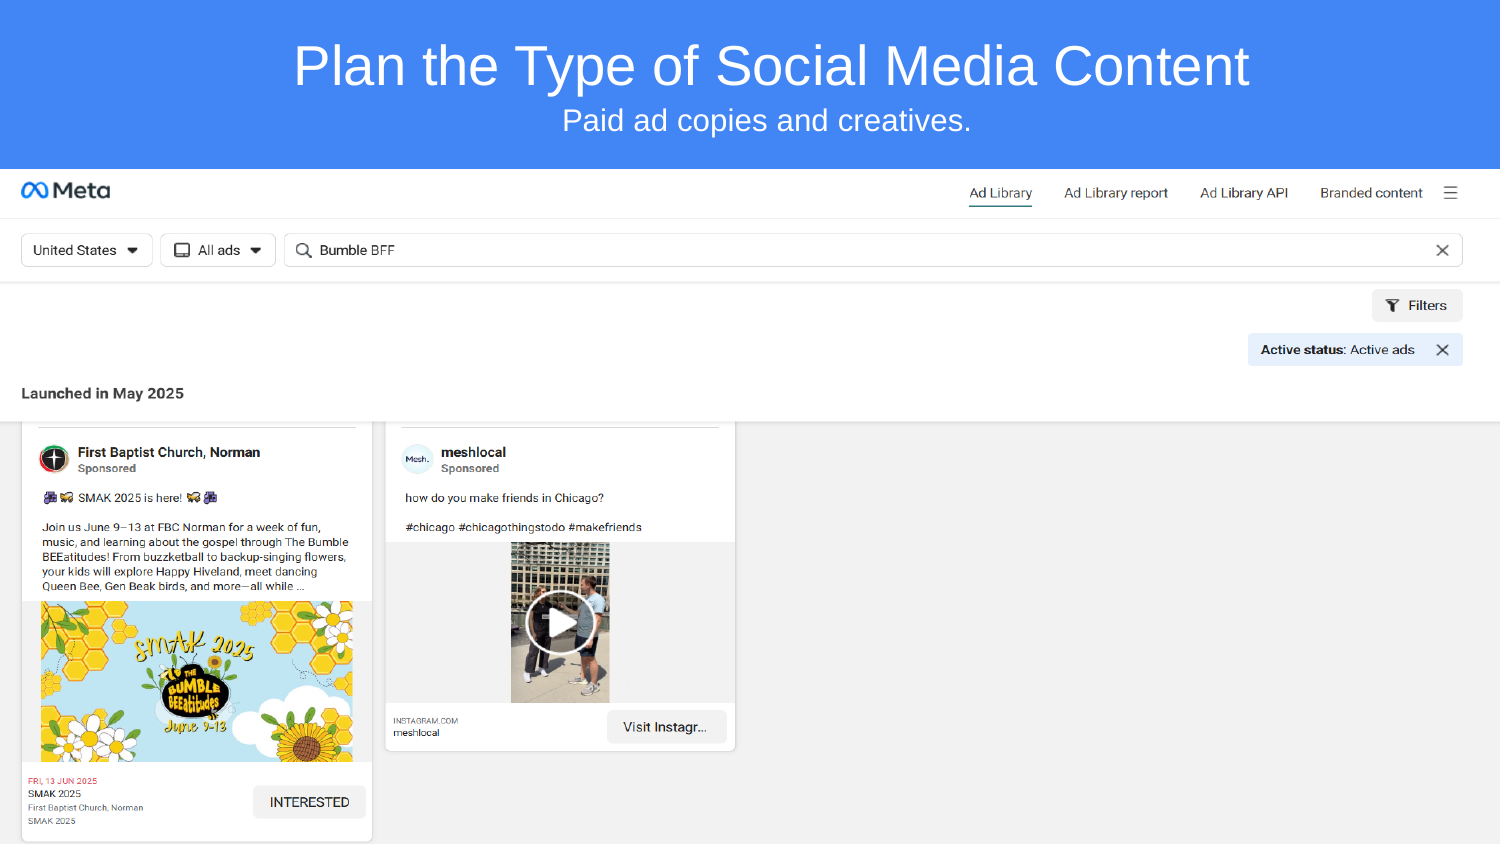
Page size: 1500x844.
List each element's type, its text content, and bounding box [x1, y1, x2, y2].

title Plan the Type of Social Media Content Paid ad copies and creatives. [0, 27, 1500, 154]
picture [0, 169, 1500, 844]
